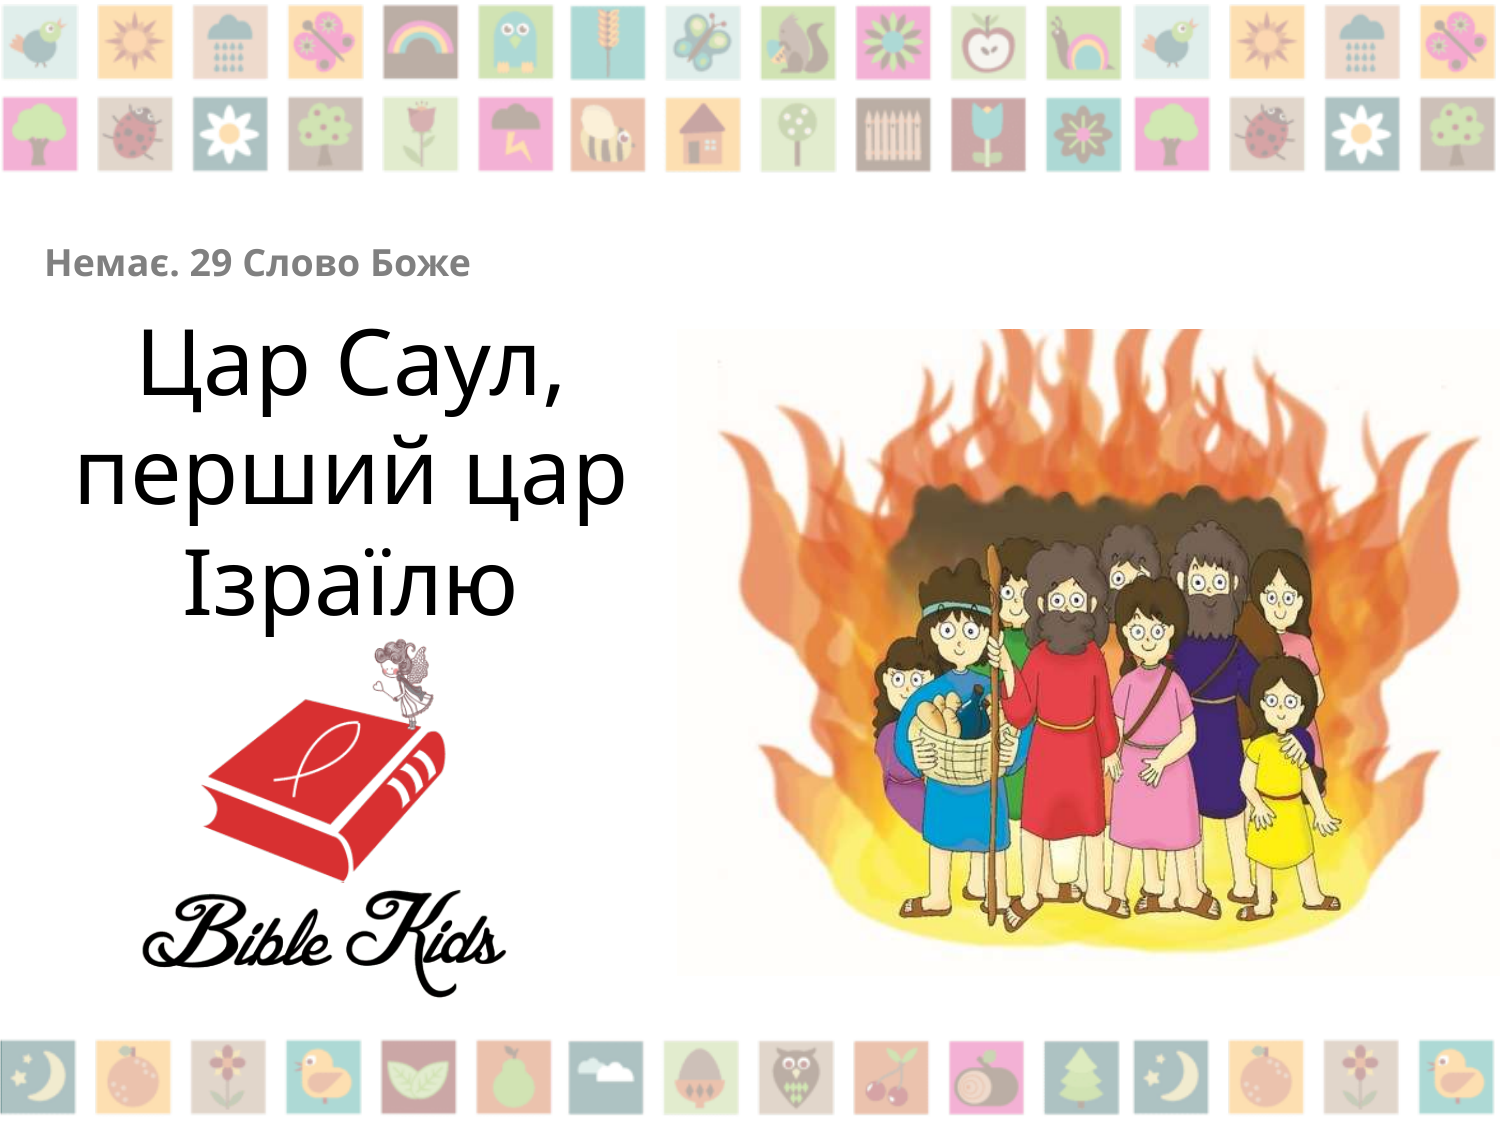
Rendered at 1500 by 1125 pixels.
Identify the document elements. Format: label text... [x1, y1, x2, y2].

picture [677, 329, 1500, 977]
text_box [0, 1028, 1500, 1118]
picture [117, 600, 544, 1027]
text_box Цар Саул, перший цар Ізраїлю [28, 296, 674, 641]
text_box Немає. 29 Слово Боже [29, 231, 573, 292]
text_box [0, 3, 1500, 181]
